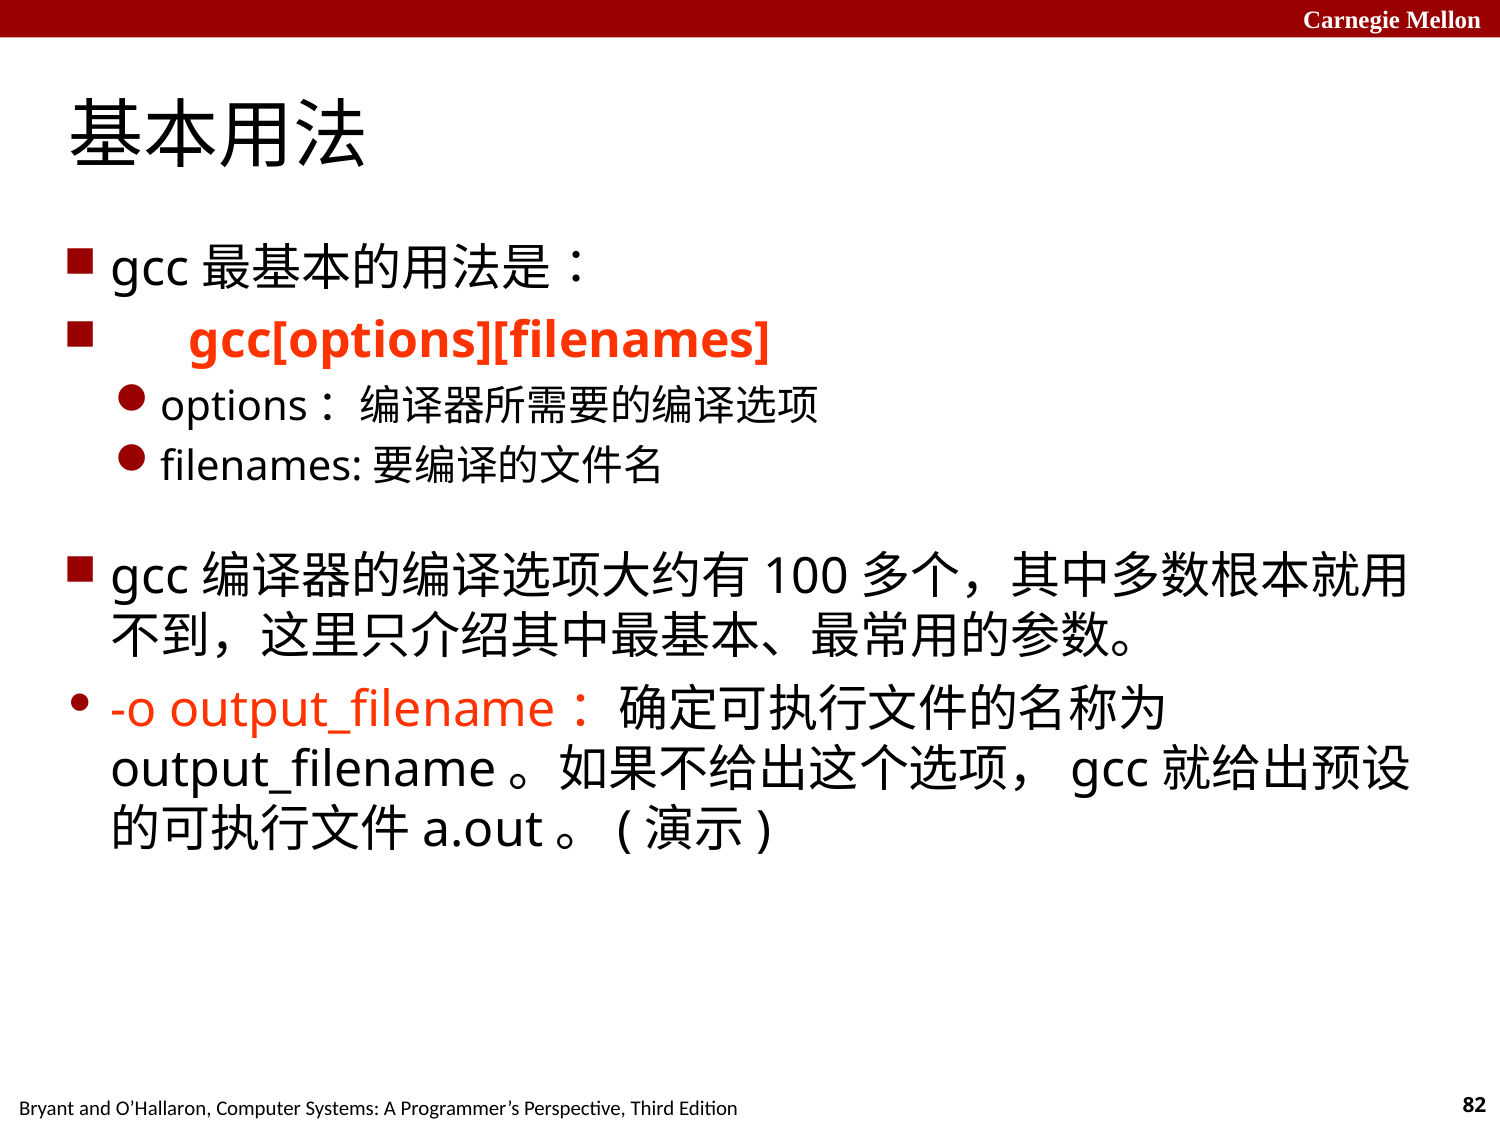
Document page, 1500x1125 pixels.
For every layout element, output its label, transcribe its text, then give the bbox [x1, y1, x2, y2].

title 基本用法 [62, 41, 1438, 222]
list gcc最基本的用法是∶ gcc[options][filenames] options：编译器所需要的编译选项 filenames:要编译的文件名 [62, 913, 1438, 1122]
list gcc最基本的用法是∶ gcc[options][filenames] options：编译器所需要的编译选项 filenames:要编译的文件名 [62, 228, 1438, 537]
text_box gcc编译器的编译选项大约有100多个，其中多数根本就用不到，这里只介绍其中最基本、最常用的参数。 -o output_filename：确定可执行文件的名称为output_filename。如果不给出这个选项，gcc就给出预设的可执行文件a.out。(演示) [62, 537, 1438, 913]
